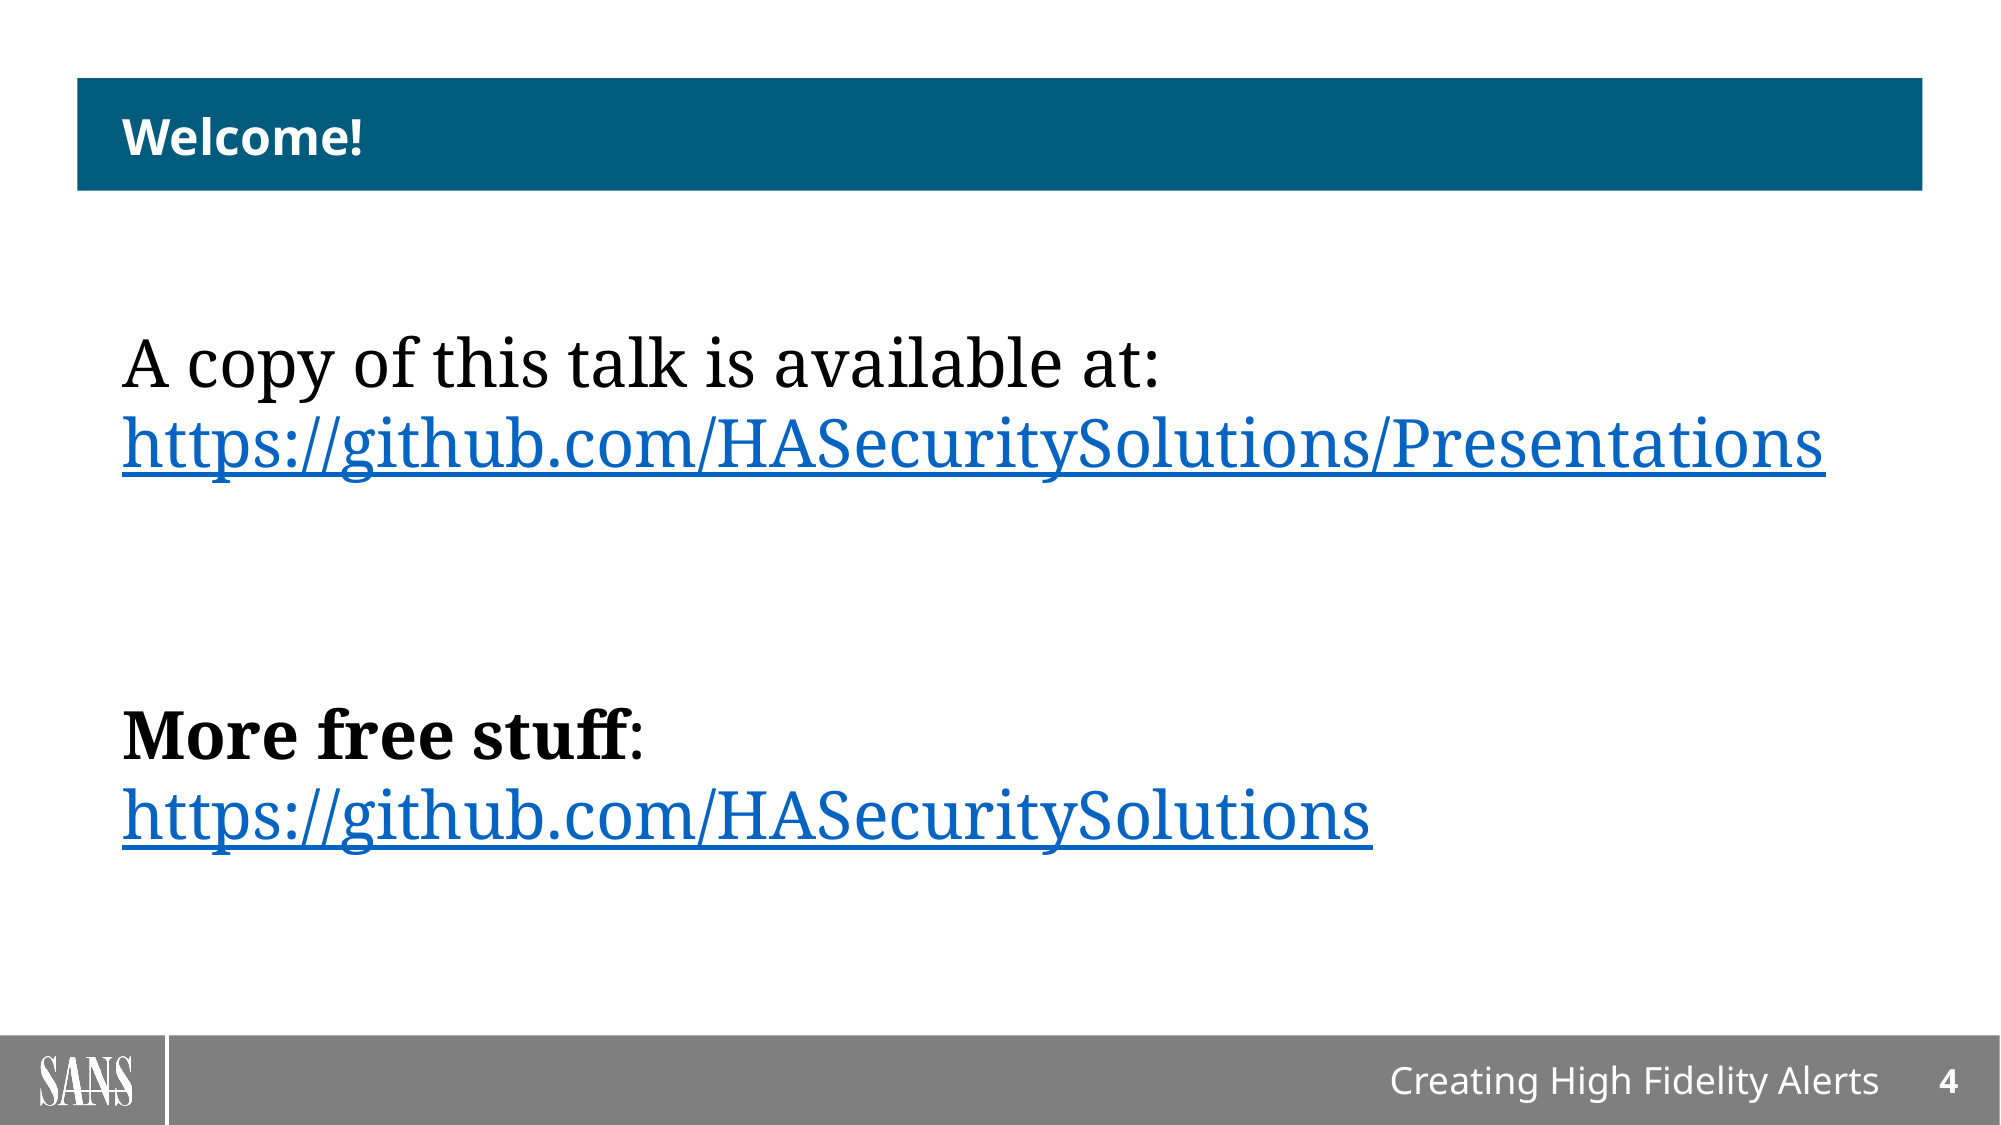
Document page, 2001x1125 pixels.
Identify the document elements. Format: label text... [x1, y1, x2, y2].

title Welcome! [107, 78, 1893, 191]
list A copy of this talk is available at: https://github.com/HASecuritySolutions/Presentations More free stuff: https://github.com/HASecuritySolutions [107, 212, 1893, 1013]
